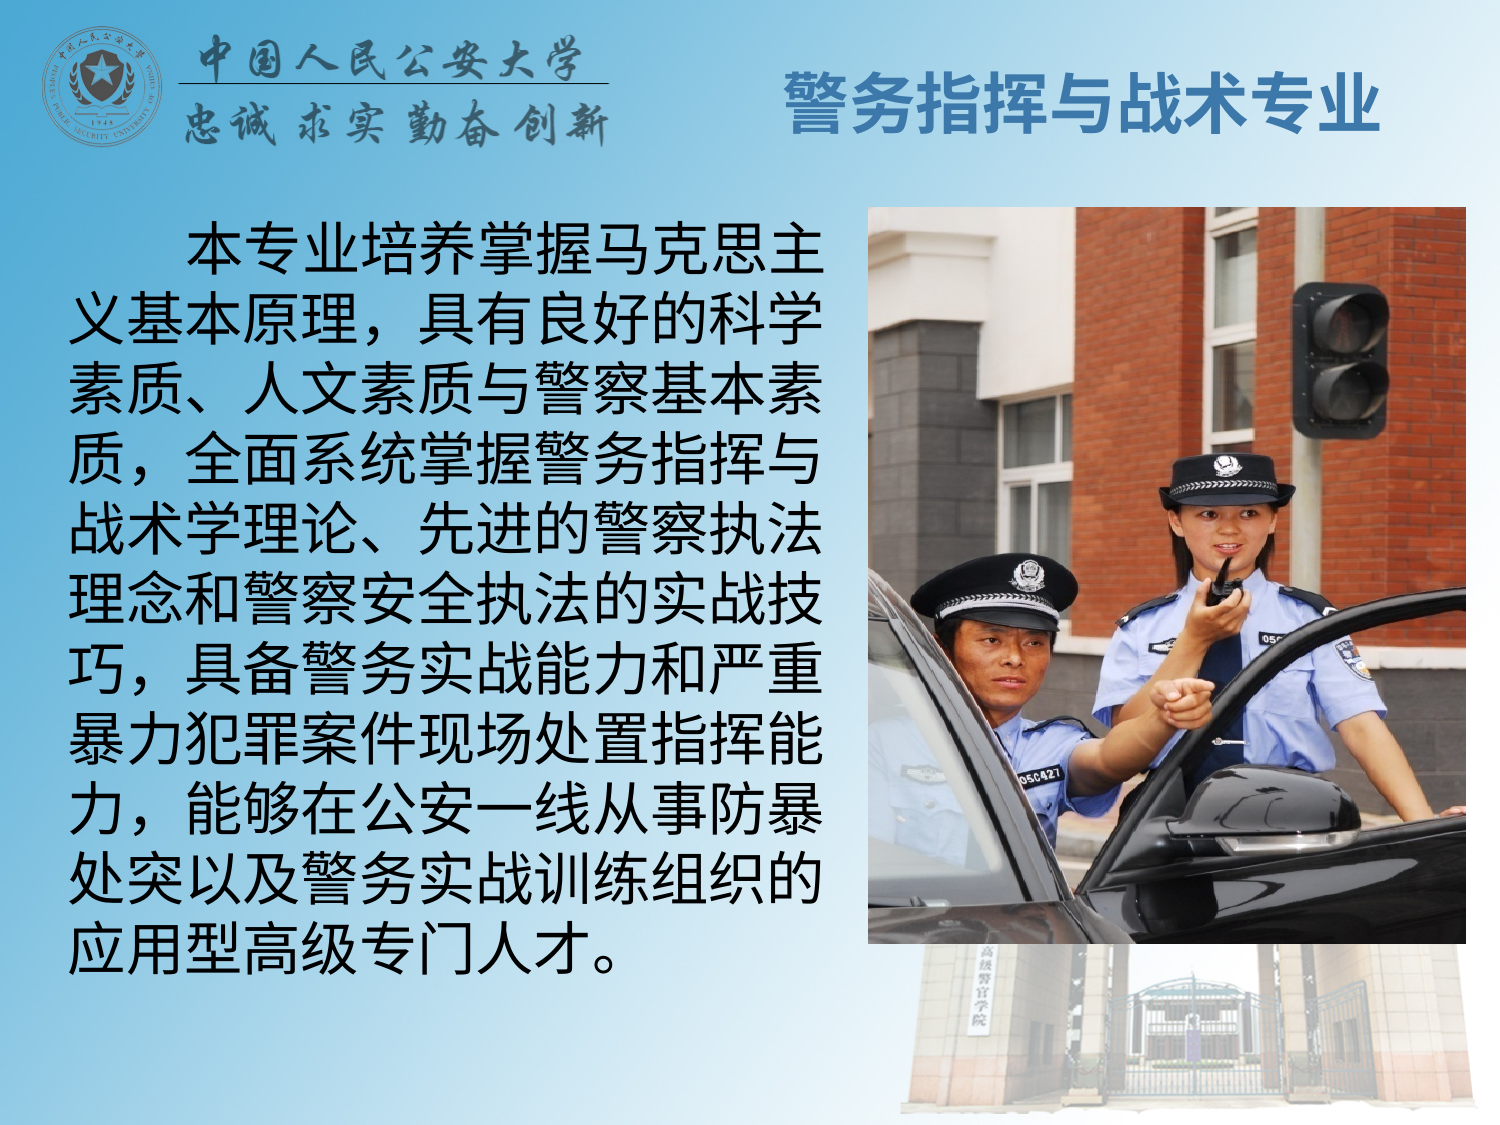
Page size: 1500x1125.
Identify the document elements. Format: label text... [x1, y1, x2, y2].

text_box 警务指挥与战术专业 [767, 54, 1500, 150]
text_box 本专业培养掌握马克思主义基本原理，具有良好的科学素质、人文素质与警察基本素质，全面系统掌握警务指挥与战术学理论、先进的警察执法理念和警察安全执法的实战技巧，具备警务实战能力和严重暴力犯罪案件现场处置指挥能力，能够在公安一线从事防暴处突以及警务实战训练组织的应用型高级专门人才。 [53, 204, 869, 1057]
picture [0, 0, 1500, 1125]
